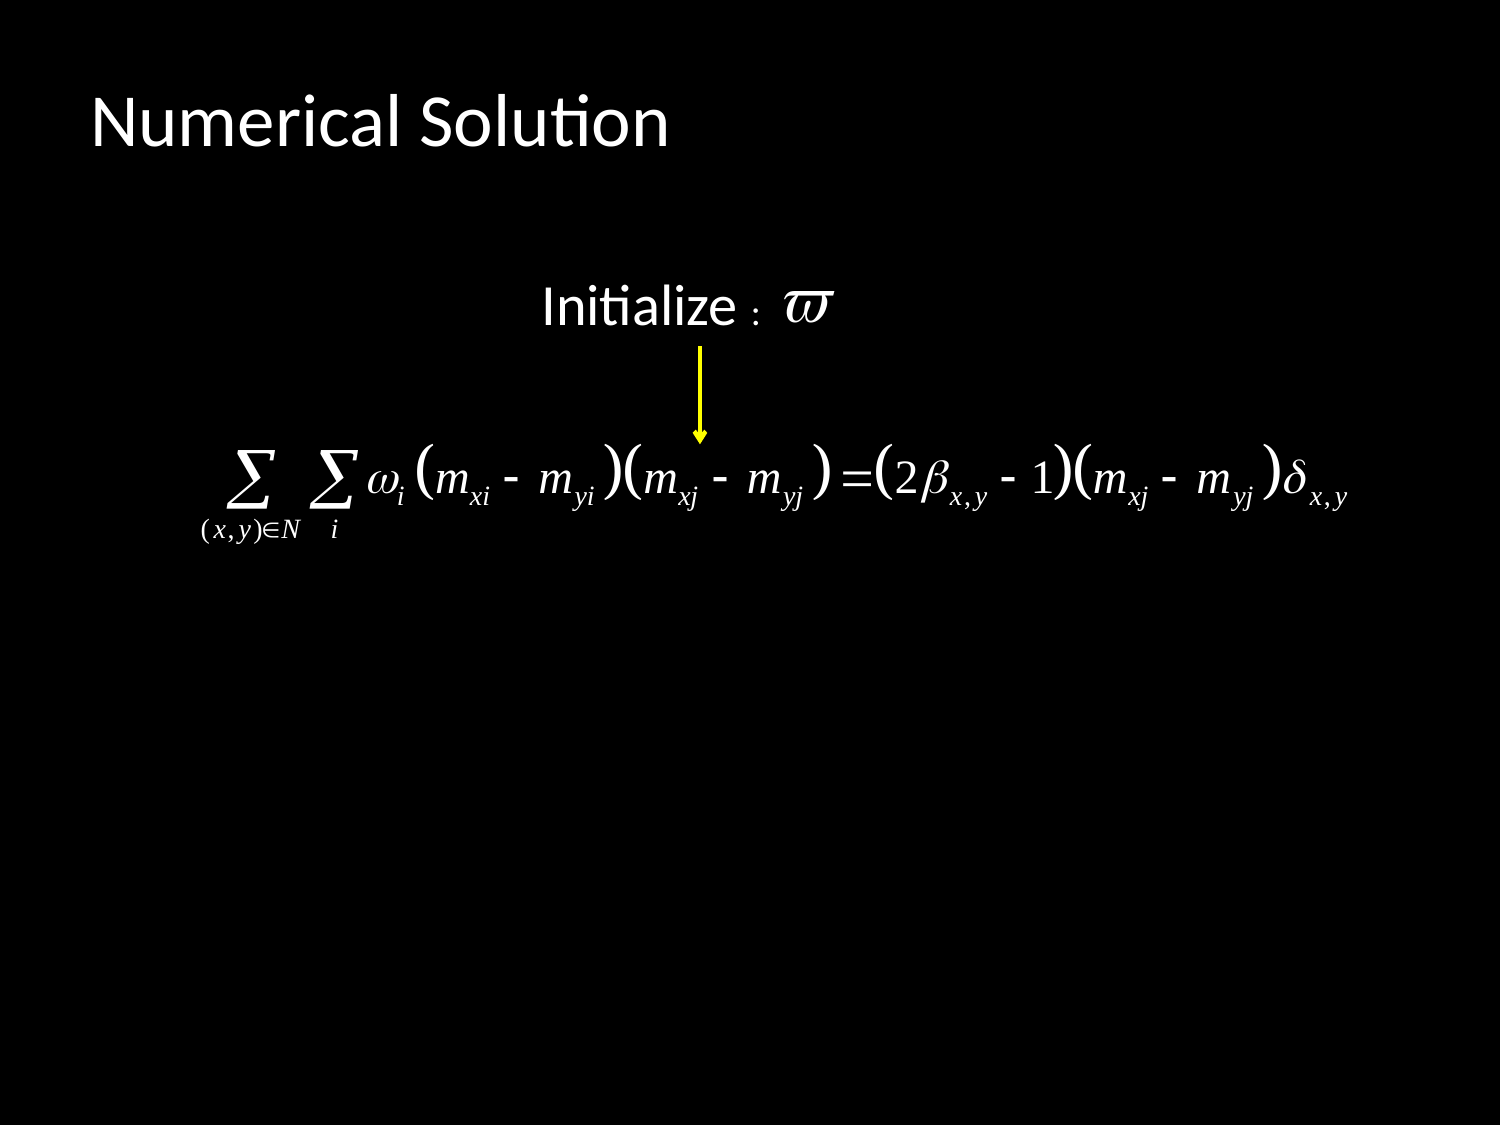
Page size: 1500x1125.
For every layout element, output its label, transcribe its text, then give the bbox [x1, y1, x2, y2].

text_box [776, 275, 853, 340]
title Numerical Solution [75, 45, 1425, 233]
text_box Initialize : [526, 259, 776, 345]
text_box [193, 437, 1362, 554]
